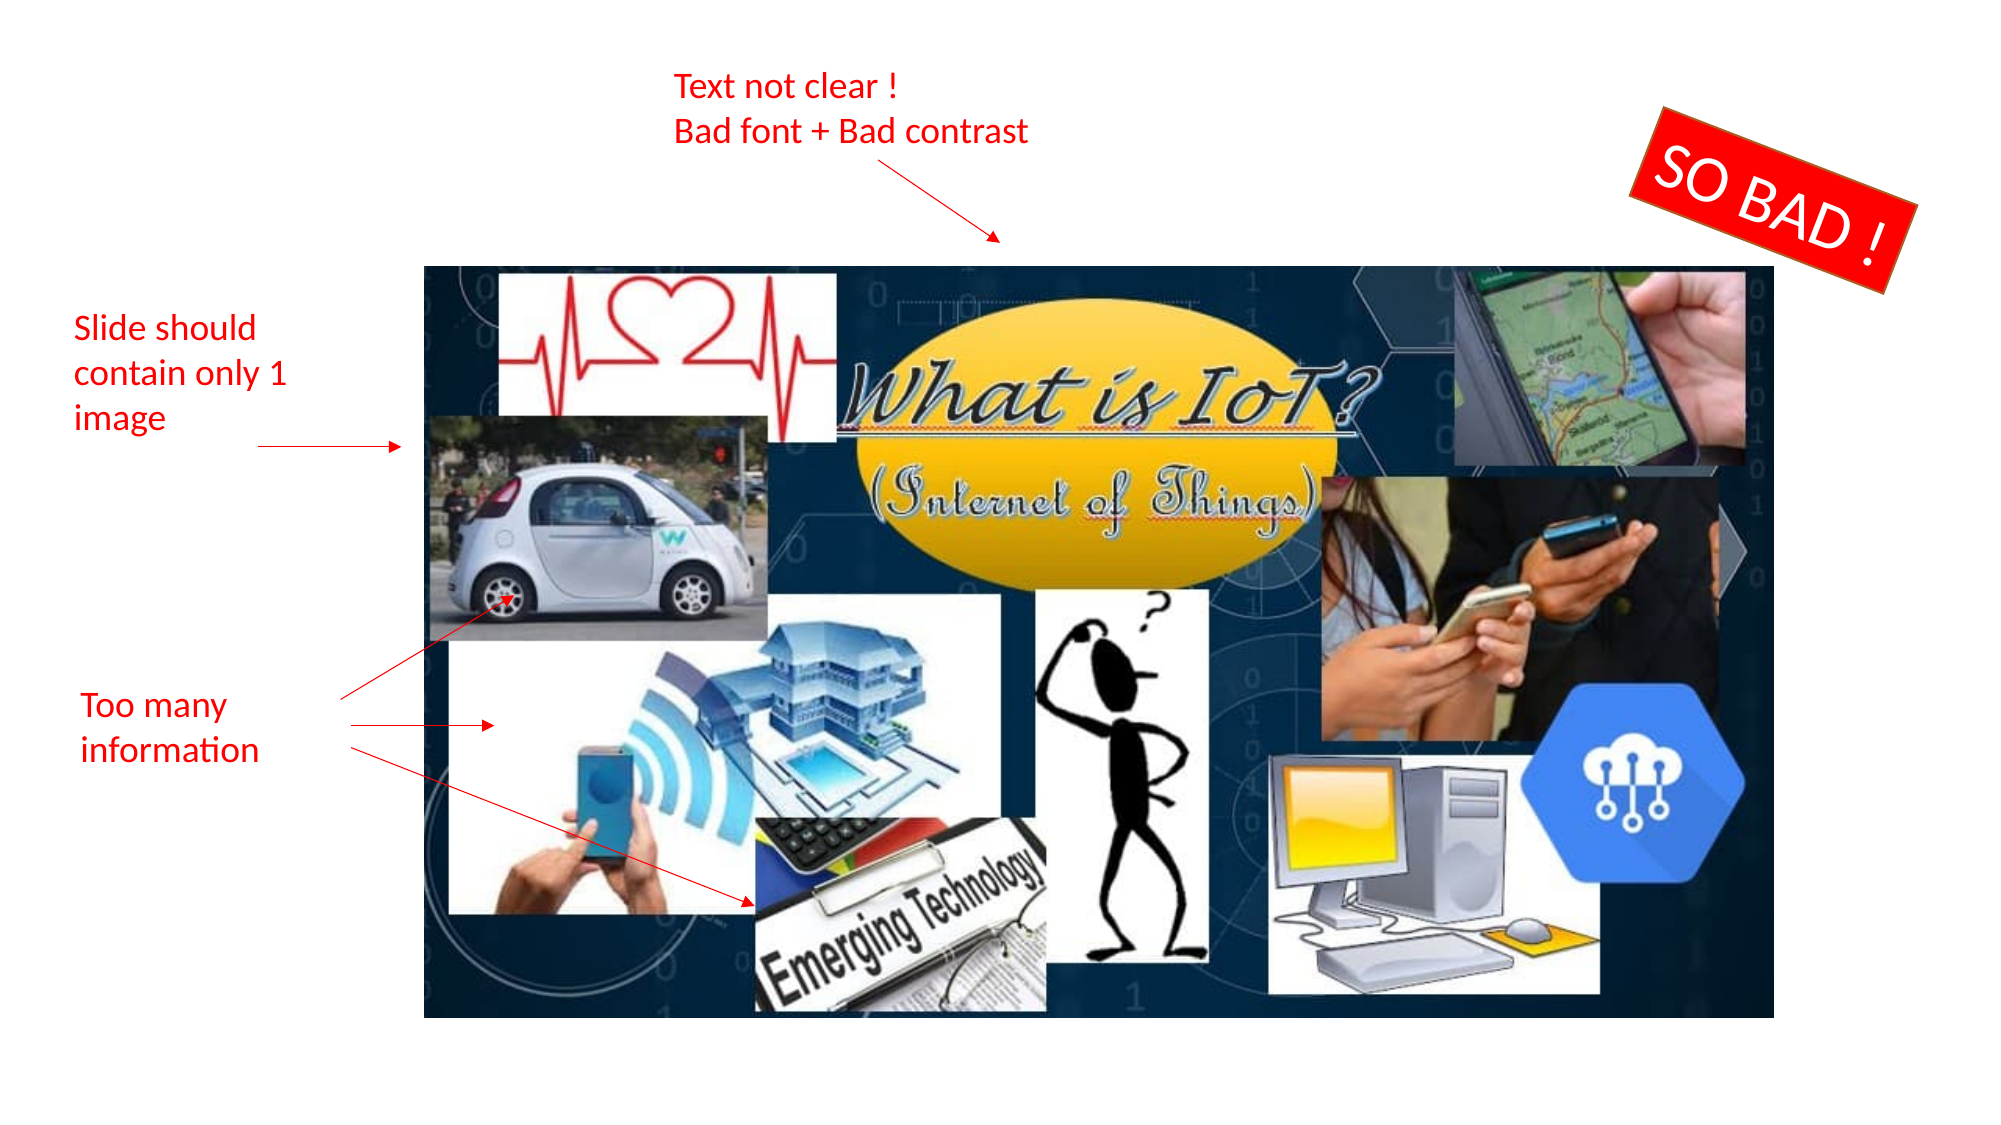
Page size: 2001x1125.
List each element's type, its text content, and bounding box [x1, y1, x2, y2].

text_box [340, 595, 515, 700]
text_box SO BAD ! [1628, 106, 1919, 295]
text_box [877, 159, 1000, 243]
picture [424, 266, 1774, 1018]
text_box Slide should contain only 1 image [59, 295, 308, 446]
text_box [351, 747, 755, 906]
text_box Text not clear ! Bad font + Bad contrast [659, 53, 1097, 159]
text_box Too many information [65, 672, 315, 778]
